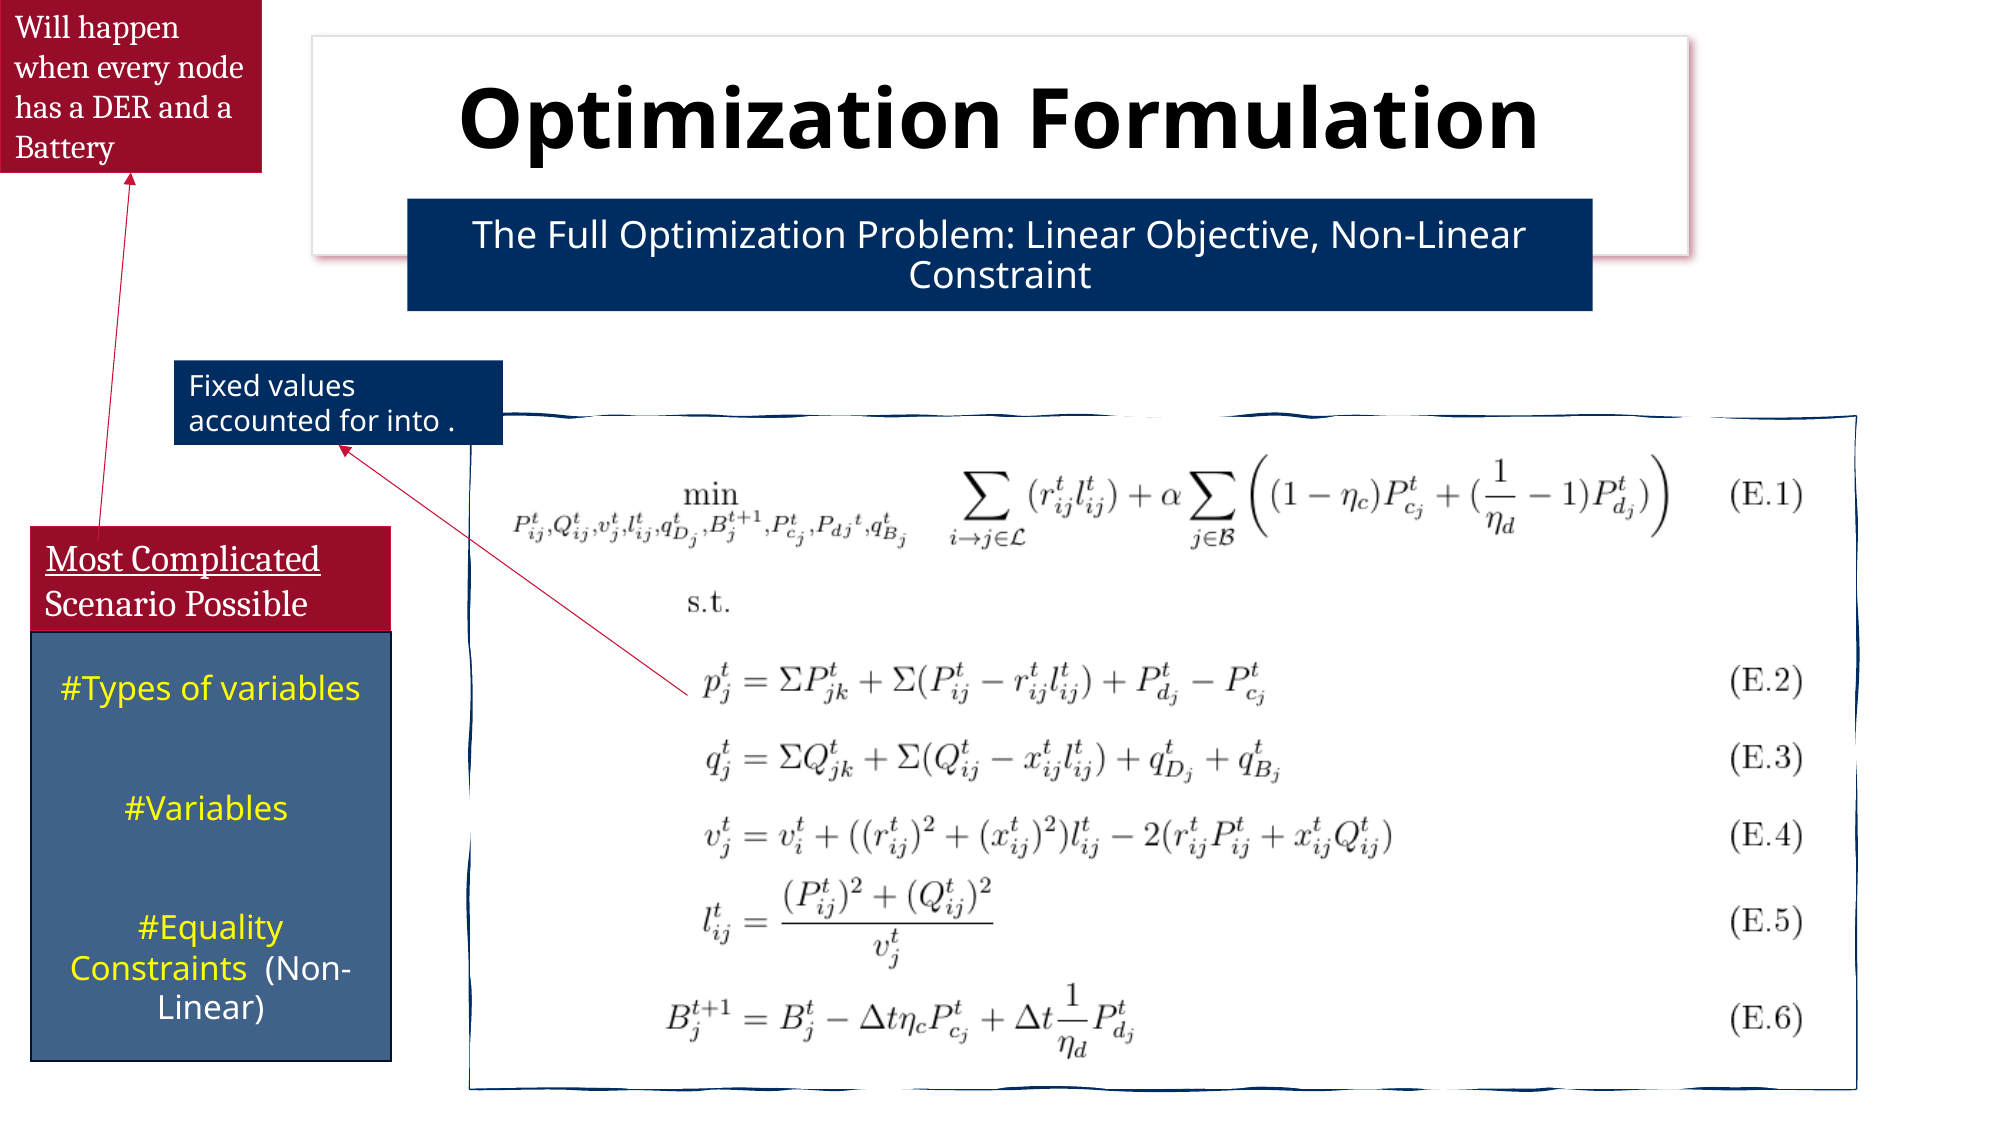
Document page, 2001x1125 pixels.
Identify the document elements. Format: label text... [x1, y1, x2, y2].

text_box [311, 35, 1689, 256]
picture [470, 416, 1856, 1089]
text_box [338, 449, 688, 696]
title Optimization Formulation [345, 50, 1655, 194]
text_box [0, 0, 2000, 1125]
text_box [406, 198, 1594, 312]
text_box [97, 174, 131, 543]
picture [32, 633, 390, 1060]
list The Full Optimization Problem: Linear Objective, Non-Linear Constraint [429, 207, 1571, 306]
text_box Most Complicated Scenario Possible [30, 526, 338, 631]
text_box Will happen when every node has a DER and a Battery [0, 0, 262, 173]
